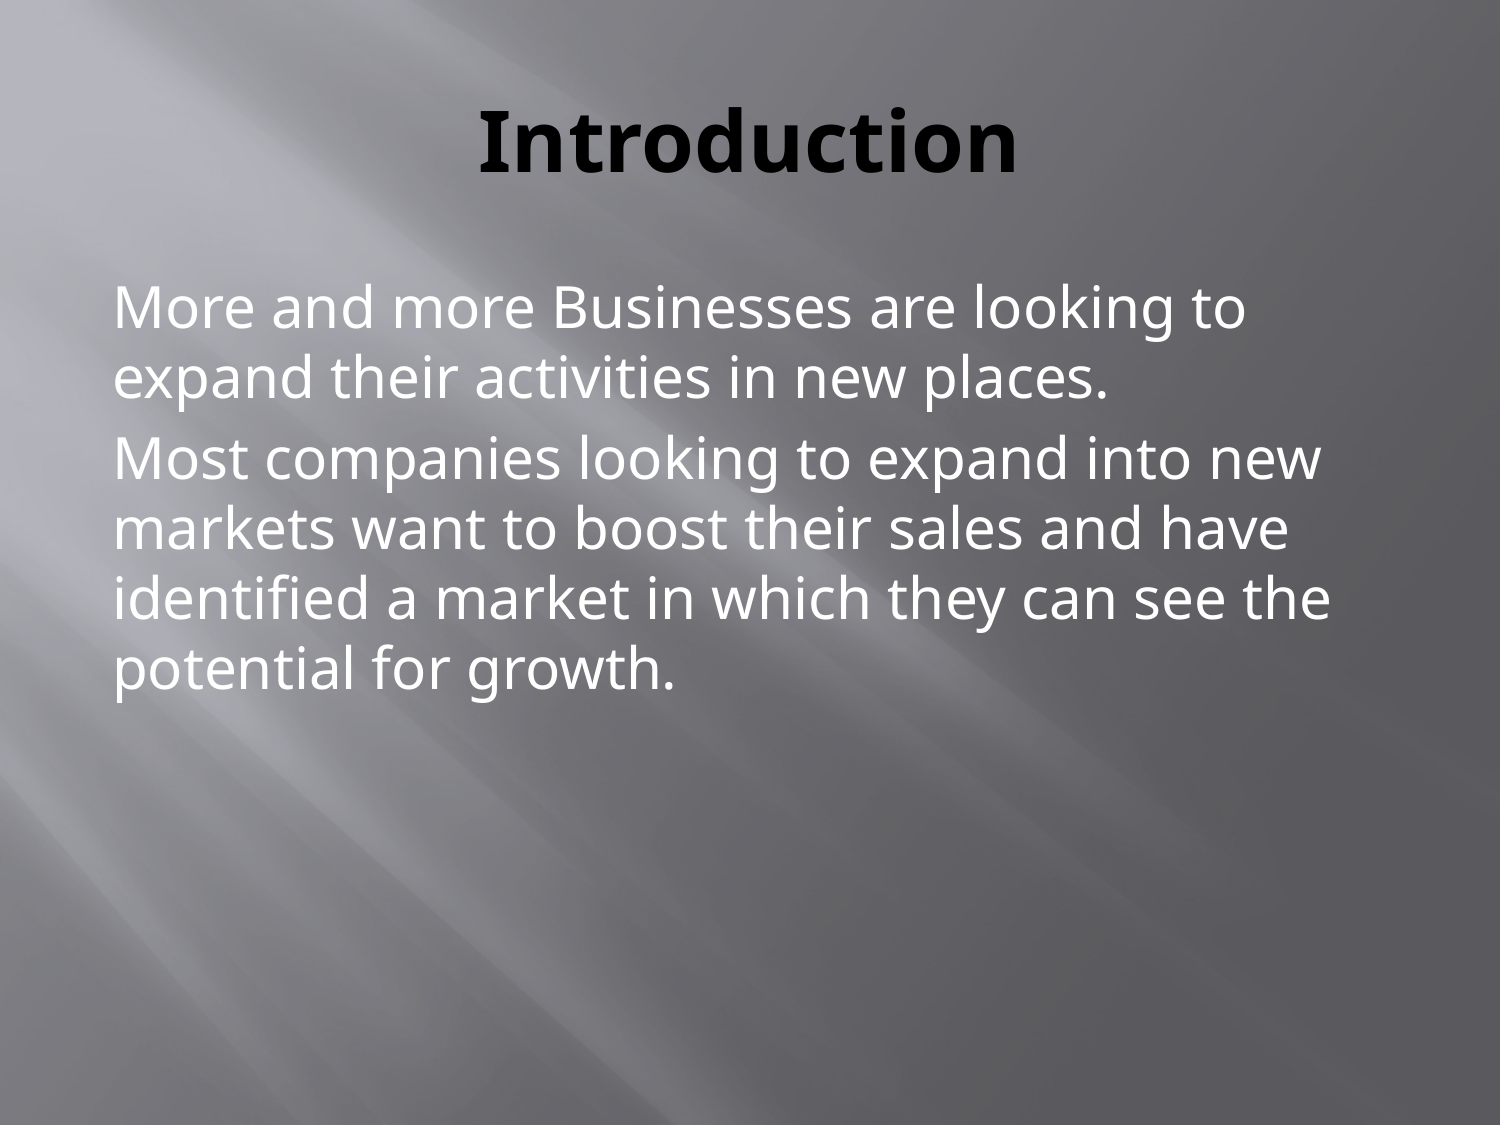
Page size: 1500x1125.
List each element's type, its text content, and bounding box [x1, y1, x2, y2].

title Introduction [75, 45, 1425, 233]
list More and more Businesses are looking to expand their activities in new places. Most companies looking to expand into new markets want to boost their sales and have identified a market in which they can see the potential for growth. [75, 262, 1425, 1035]
